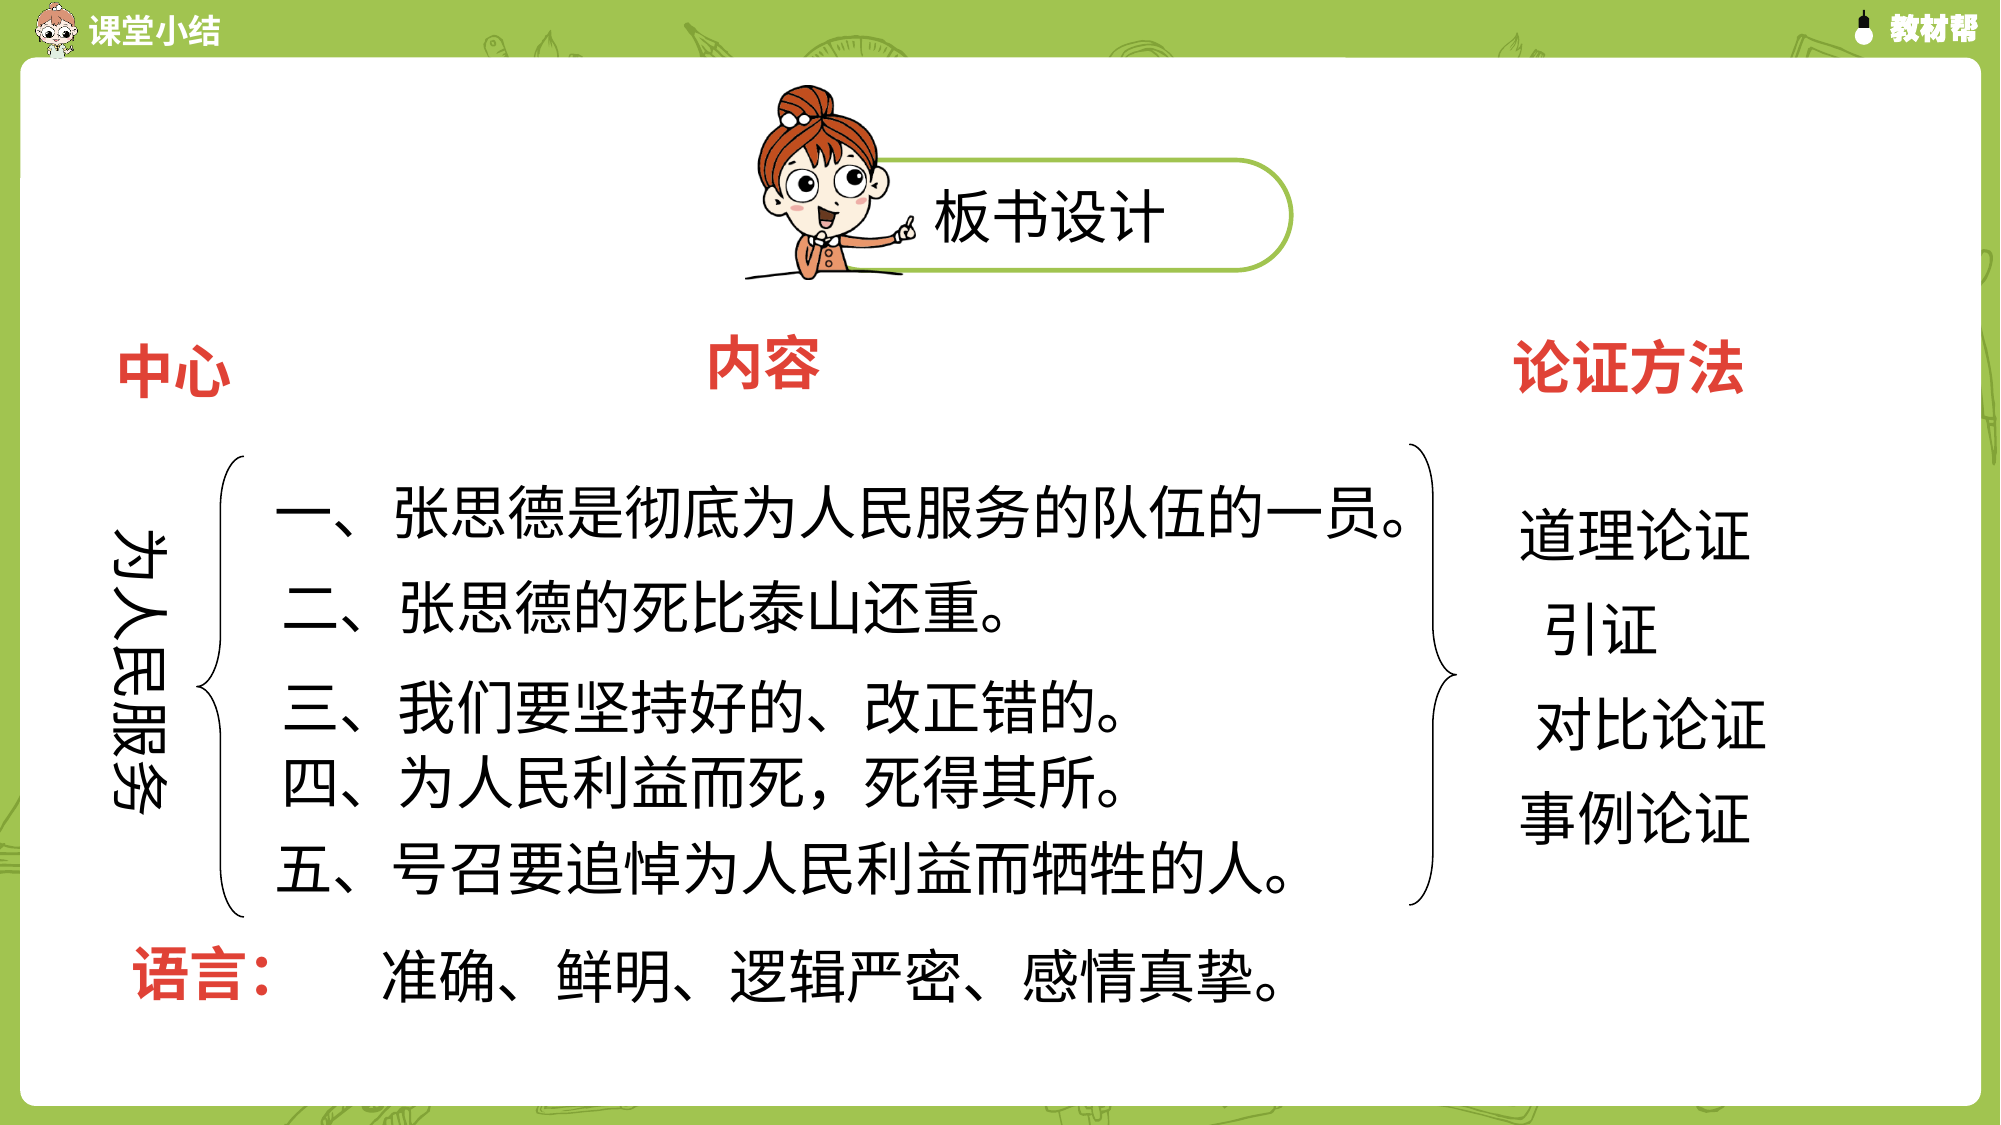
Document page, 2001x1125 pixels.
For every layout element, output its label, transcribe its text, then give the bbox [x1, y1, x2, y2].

text_box 四、为人民利益而死，死得其所。 [266, 724, 1149, 810]
text_box [196, 456, 244, 917]
text_box 准确、鲜明、逻辑严密、感情真挚。 [365, 933, 1469, 1018]
text_box 道理论证 [1504, 491, 1788, 577]
picture [745, 85, 916, 280]
text_box 二、张思德的死比泰山还重。 [266, 549, 1275, 649]
text_box 中心 [100, 328, 291, 413]
text_box 为人民服务 [83, 476, 184, 867]
text_box [1409, 444, 1457, 905]
text_box 一、张思德是彻底为人民服务的队伍的一员。 [1424, 454, 1709, 554]
text_box 五、号召要追悼为人民利益而牺牲的人。 [259, 810, 1347, 910]
picture [34, 0, 79, 59]
text_box 板书设计 [916, 159, 1293, 272]
text_box 论证方法 [1455, 324, 1803, 409]
text_box 语言： [116, 930, 401, 1015]
text_box 三、我们要坚持好的、改正错的。 [266, 649, 1260, 749]
text_box 引证 [1527, 586, 1819, 671]
text_box 一、张思德是彻底为人民服务的队伍的一员。 [260, 454, 1409, 554]
text_box 对比论证 [1519, 680, 1788, 766]
text_box 事例论证 [1504, 774, 1851, 860]
text_box 内容 [621, 318, 906, 404]
